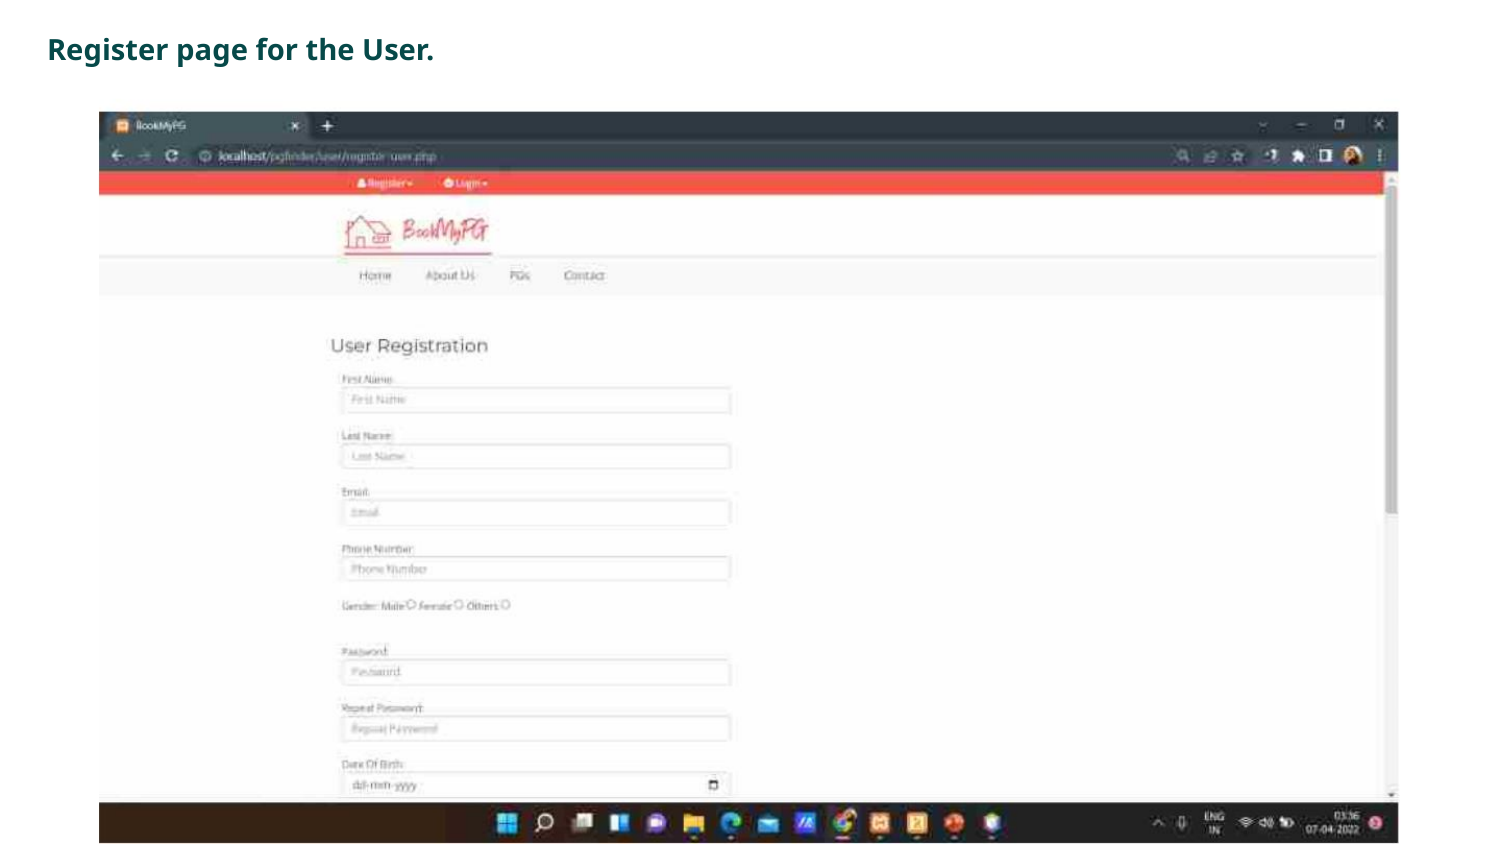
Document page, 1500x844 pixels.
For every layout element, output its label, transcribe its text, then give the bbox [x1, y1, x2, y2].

text_box Register page for the User. [47, 37, 445, 67]
text_box [0, 0, 1500, 844]
